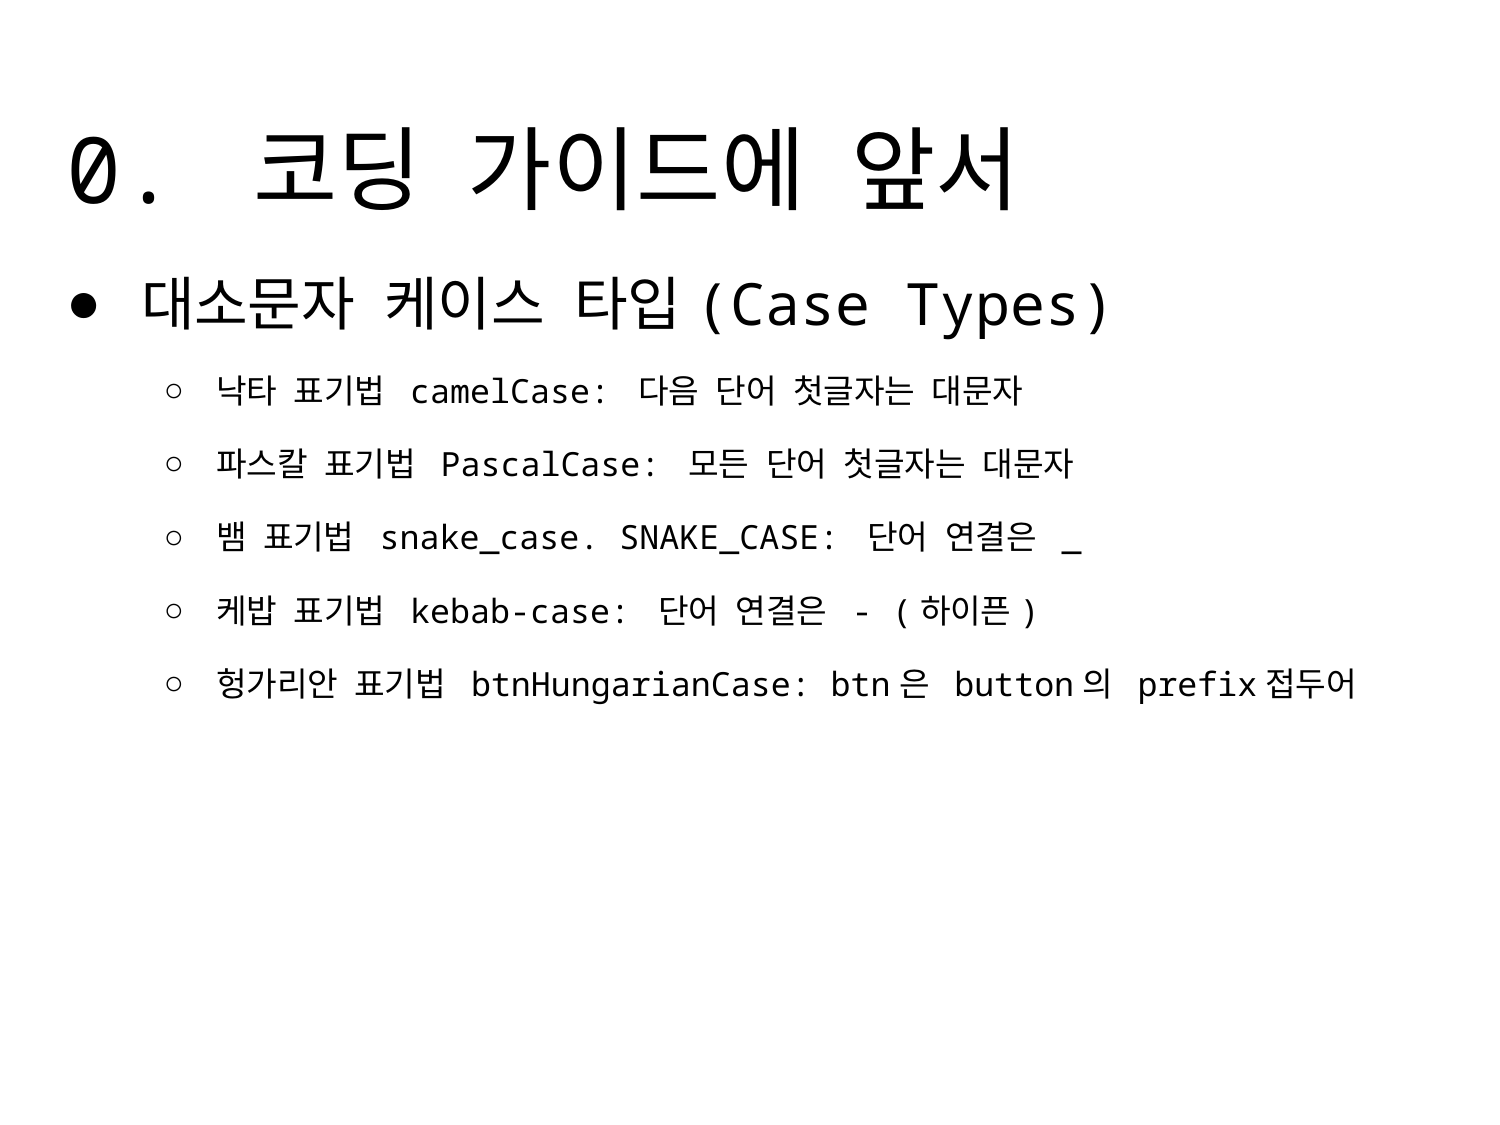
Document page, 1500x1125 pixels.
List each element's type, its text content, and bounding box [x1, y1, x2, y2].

title 0. 코딩 가이드에 앞서 [51, 97, 1449, 223]
list 대소문자 케이스 타입(Case Types) 낙타 표기법 camelCase: 다음 단어 첫글자는 대문자 파스칼 표기법 PascalCase: 모든 단어 첫글자는 대문자 뱀 표기법 snake_case. SNAKE_CASE: 단어 연결은 _ 케밥 표기법 kebab-case: 단어 연결은 - (하이픈) 헝가리안 표기법 btnHungarianCase: btn은 button의 prefix접두어 [51, 252, 1449, 1000]
